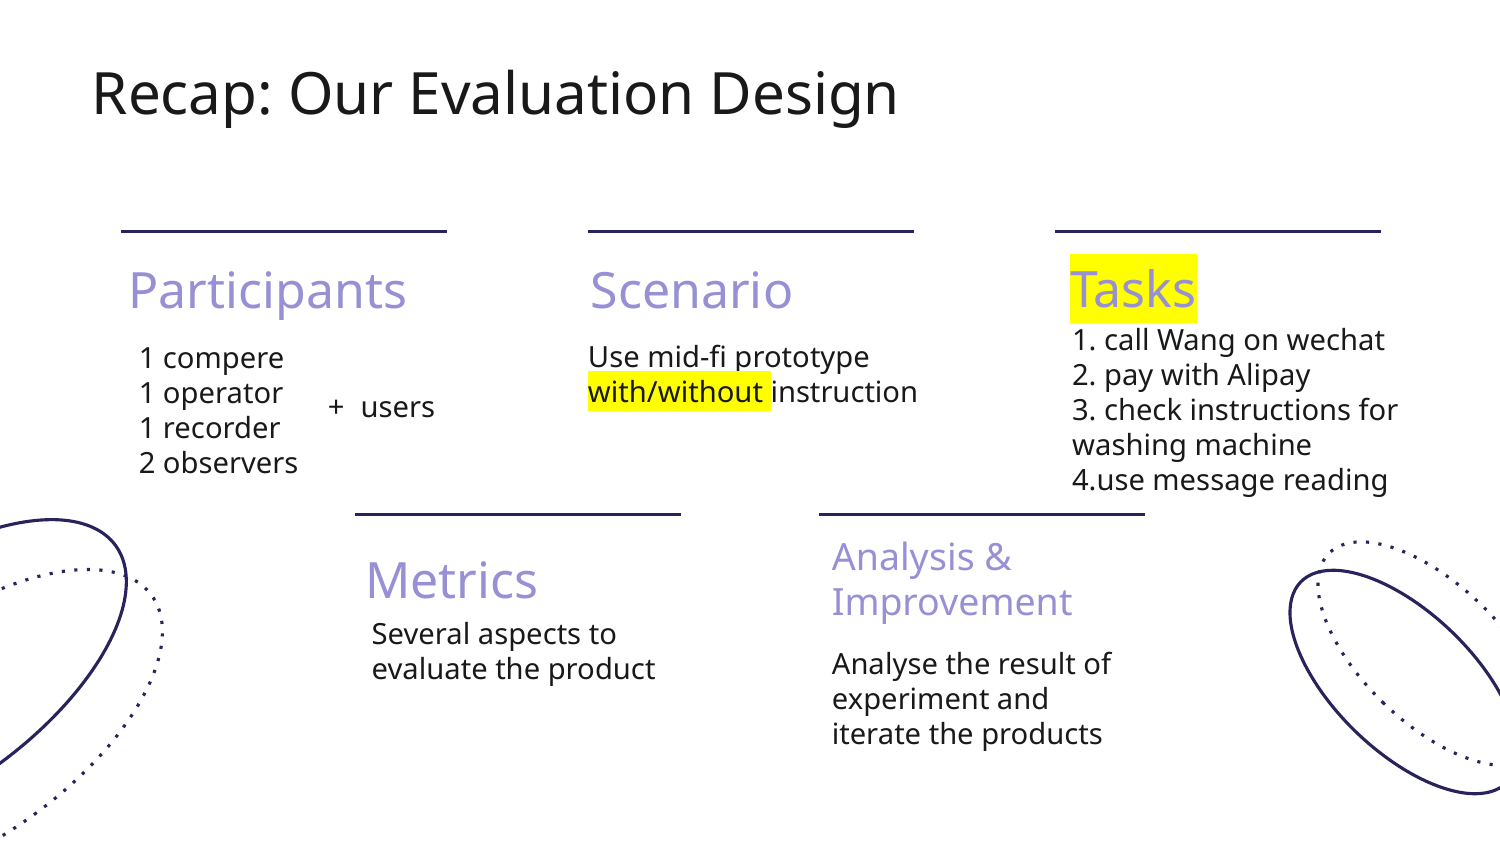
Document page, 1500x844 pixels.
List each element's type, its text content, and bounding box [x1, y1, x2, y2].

text_box [1290, 570, 1500, 794]
text_box Scenario [575, 232, 902, 333]
text_box [1319, 541, 1500, 691]
text_box 1. call Wang on wechat 2. pay with Alipay 3. check instructions for washing machine 4.use message reading [1057, 293, 1497, 525]
text_box + [312, 360, 363, 452]
text_box Analysis & Improvement [816, 521, 1249, 634]
text_box Tasks [1055, 231, 1387, 344]
text_box Metrics [350, 522, 682, 635]
text_box 1 compere 1 operator 1 recorder 2 observers [123, 342, 317, 477]
title Recap: Our Evaluation Design [76, 43, 1341, 138]
text_box Analyse the result of experiment and iterate the products [816, 658, 1146, 738]
text_box users [345, 339, 451, 473]
text_box Several aspects to evaluate the product [356, 616, 736, 685]
text_box Use mid-fi prototype with/without instruction [572, 333, 989, 413]
text_box [0, 519, 127, 588]
text_box [0, 569, 163, 838]
text_box Participants [113, 232, 496, 345]
